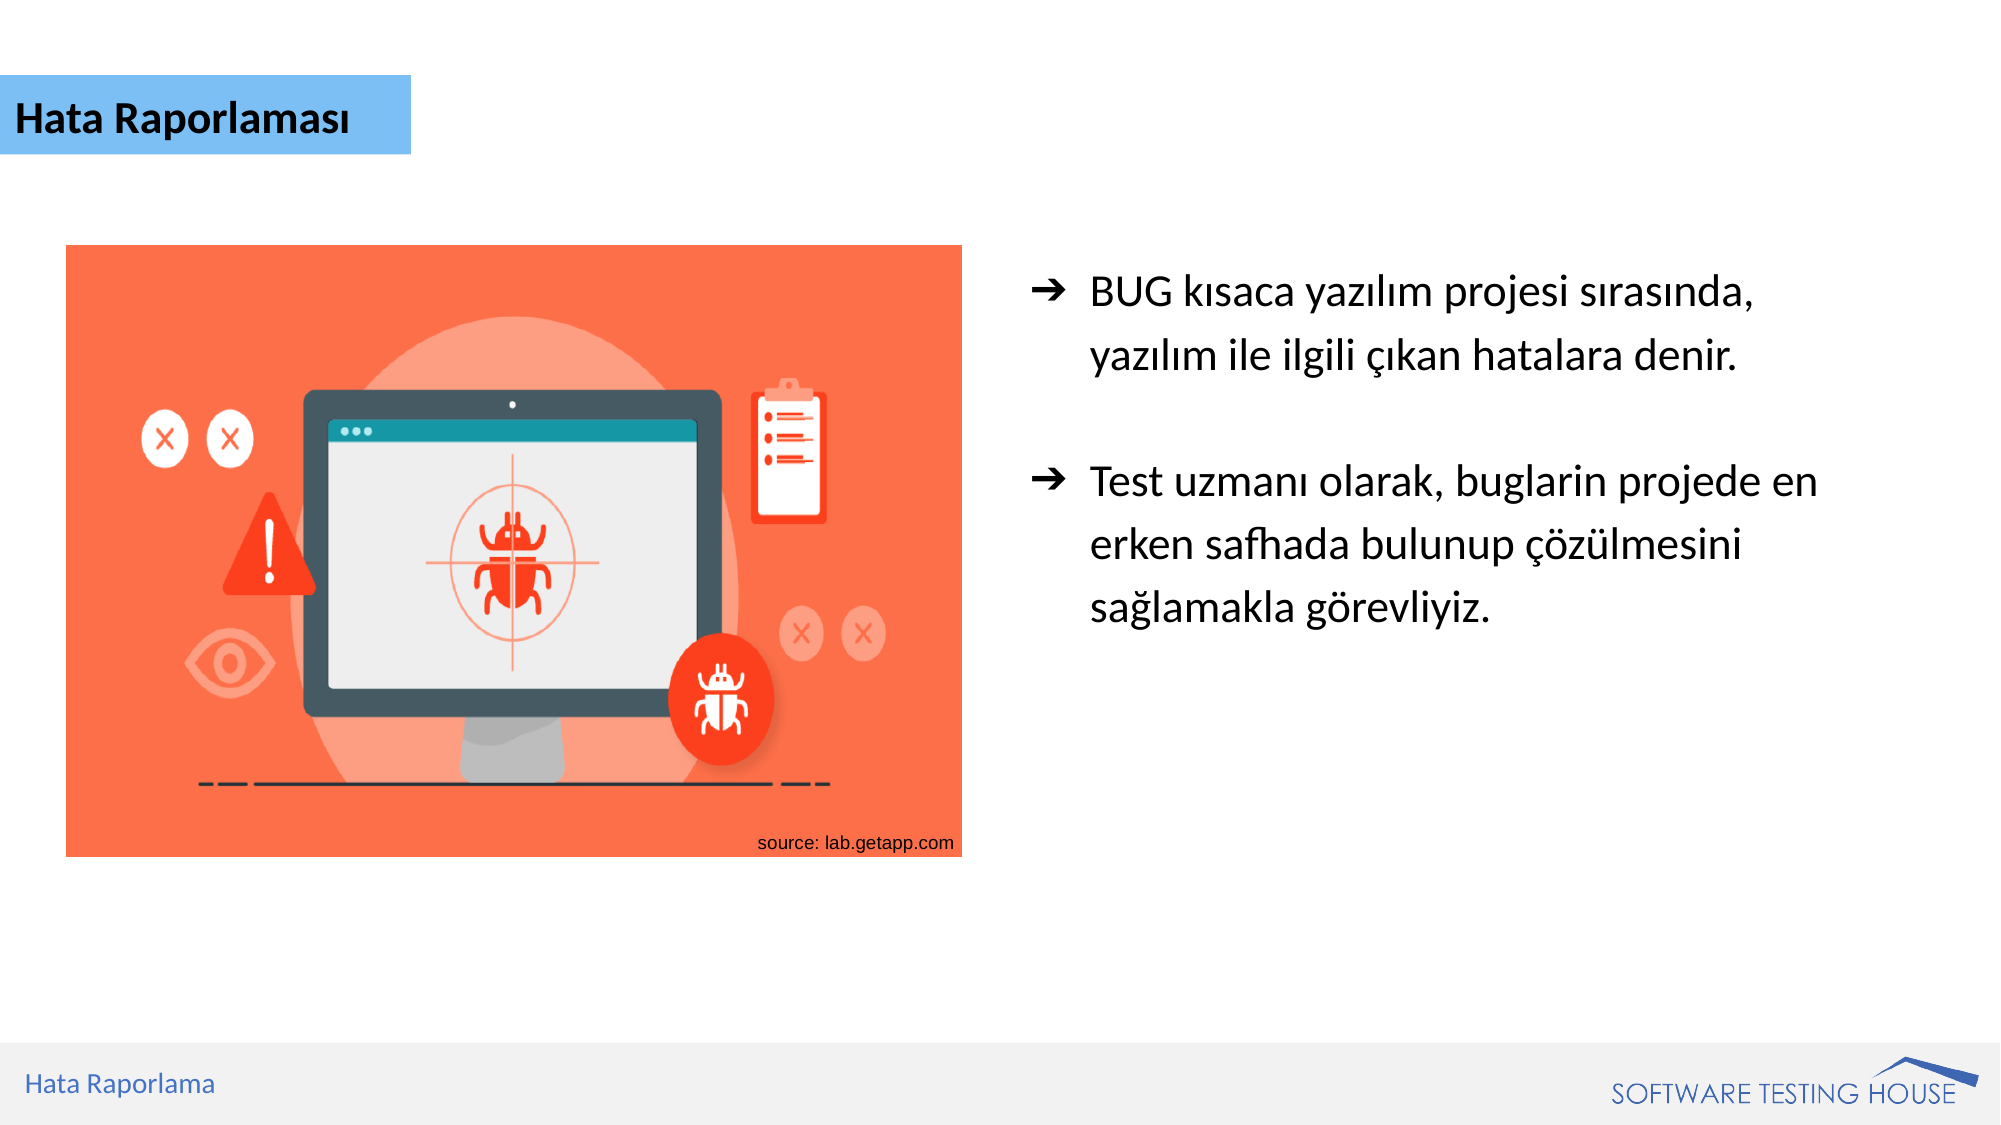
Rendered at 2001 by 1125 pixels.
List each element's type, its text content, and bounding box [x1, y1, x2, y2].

text_box Hata Raporlaması [0, 75, 411, 155]
list Hata Raporlama [9, 1052, 856, 1108]
picture [1611, 1056, 1979, 1112]
text_box BUG kısaca yazılım projesi sırasında, yazılım ile ilgili çıkan hatalara denir. Test uzmanı olarak, buglarin projede en erken safhada bulunup çözülmesini sağlamakla görevliyiz. [999, 245, 1867, 806]
picture [65, 245, 963, 857]
